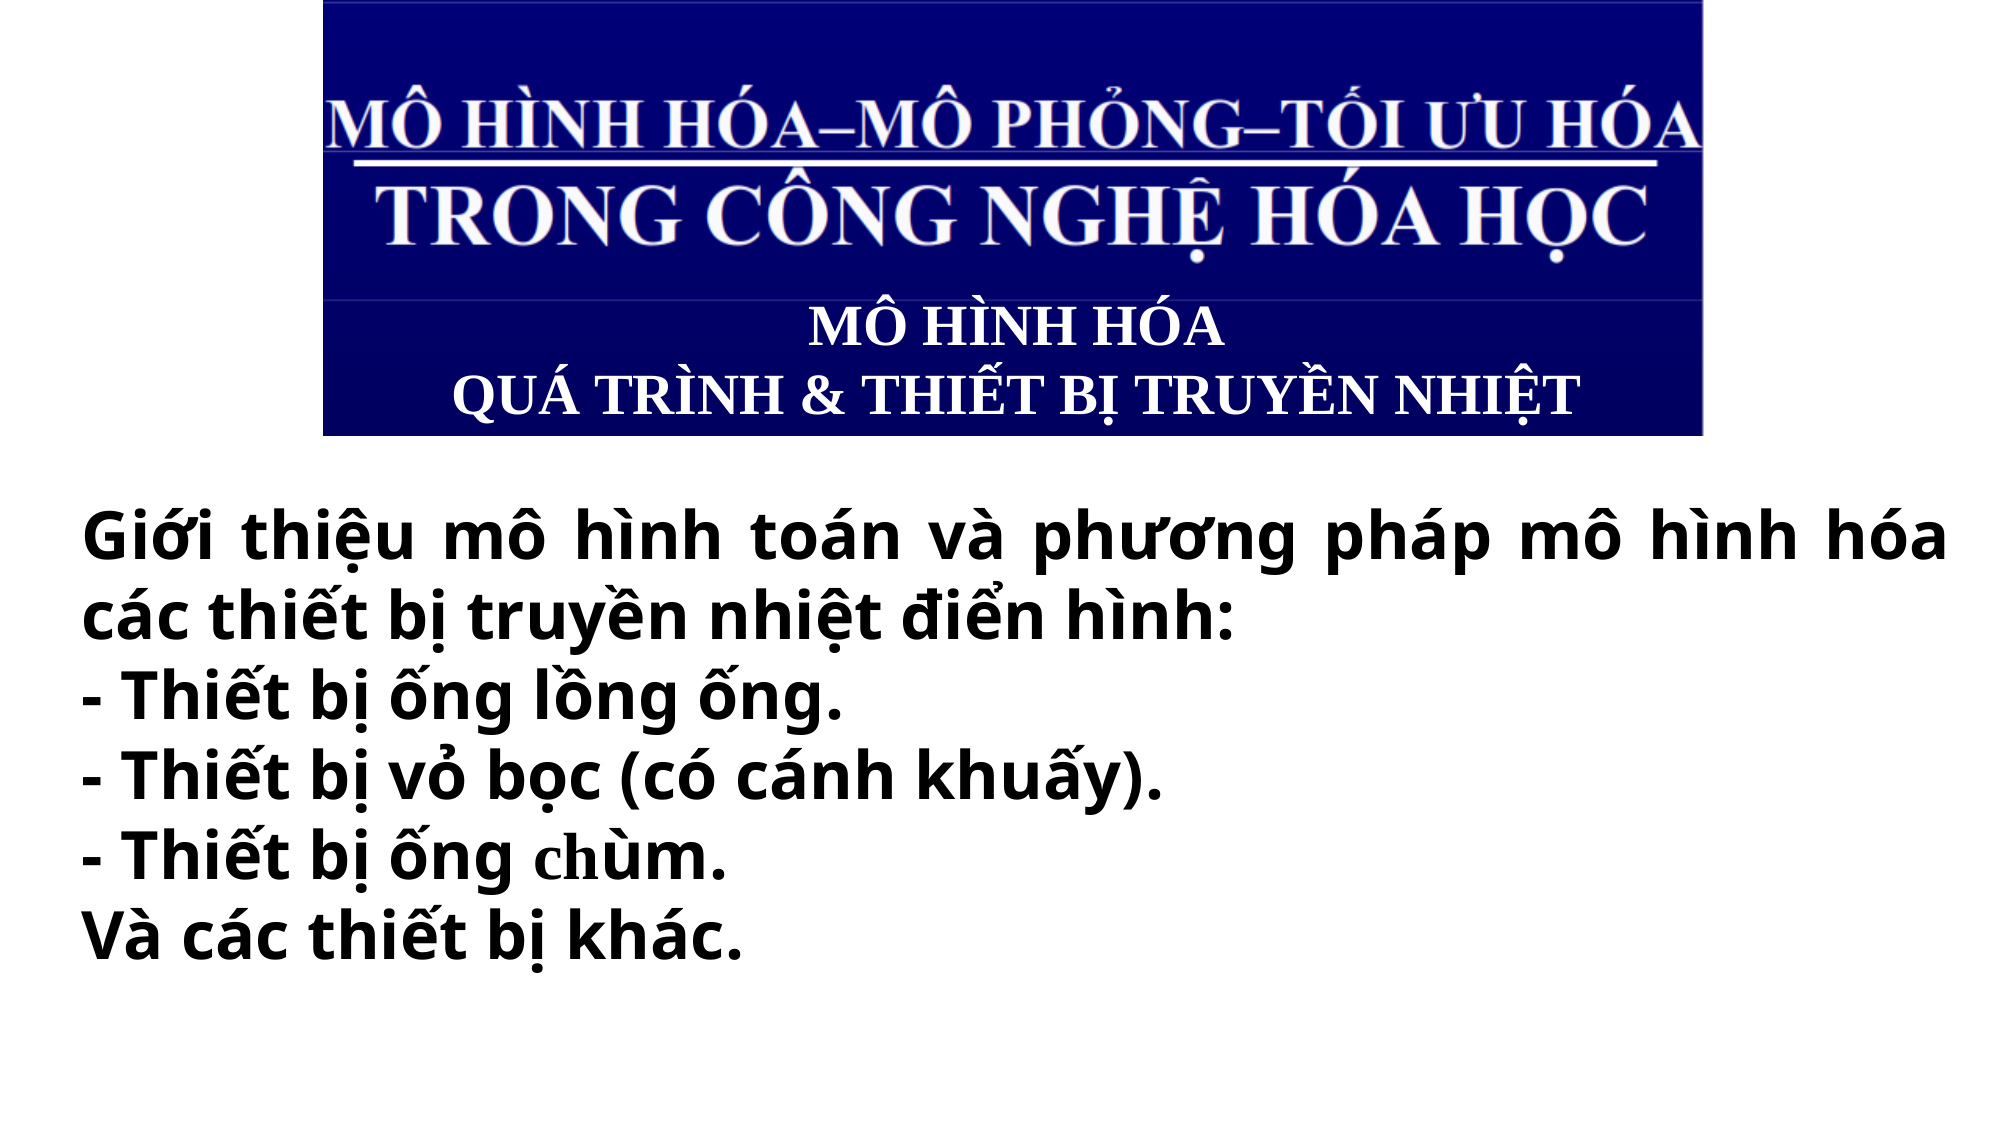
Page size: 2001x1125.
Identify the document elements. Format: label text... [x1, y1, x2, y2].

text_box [323, 0, 1710, 436]
text_box Giới thiệu mô hình toán và phương pháp mô hình hóa các thiết bị truyền nhiệt điển hình: - Thiết bị ống lồng ống. - Thiết bị vỏ bọc (có cánh khuấy). - Thiết bị ống chùm. Và các thiết bị khác. [67, 485, 1967, 980]
